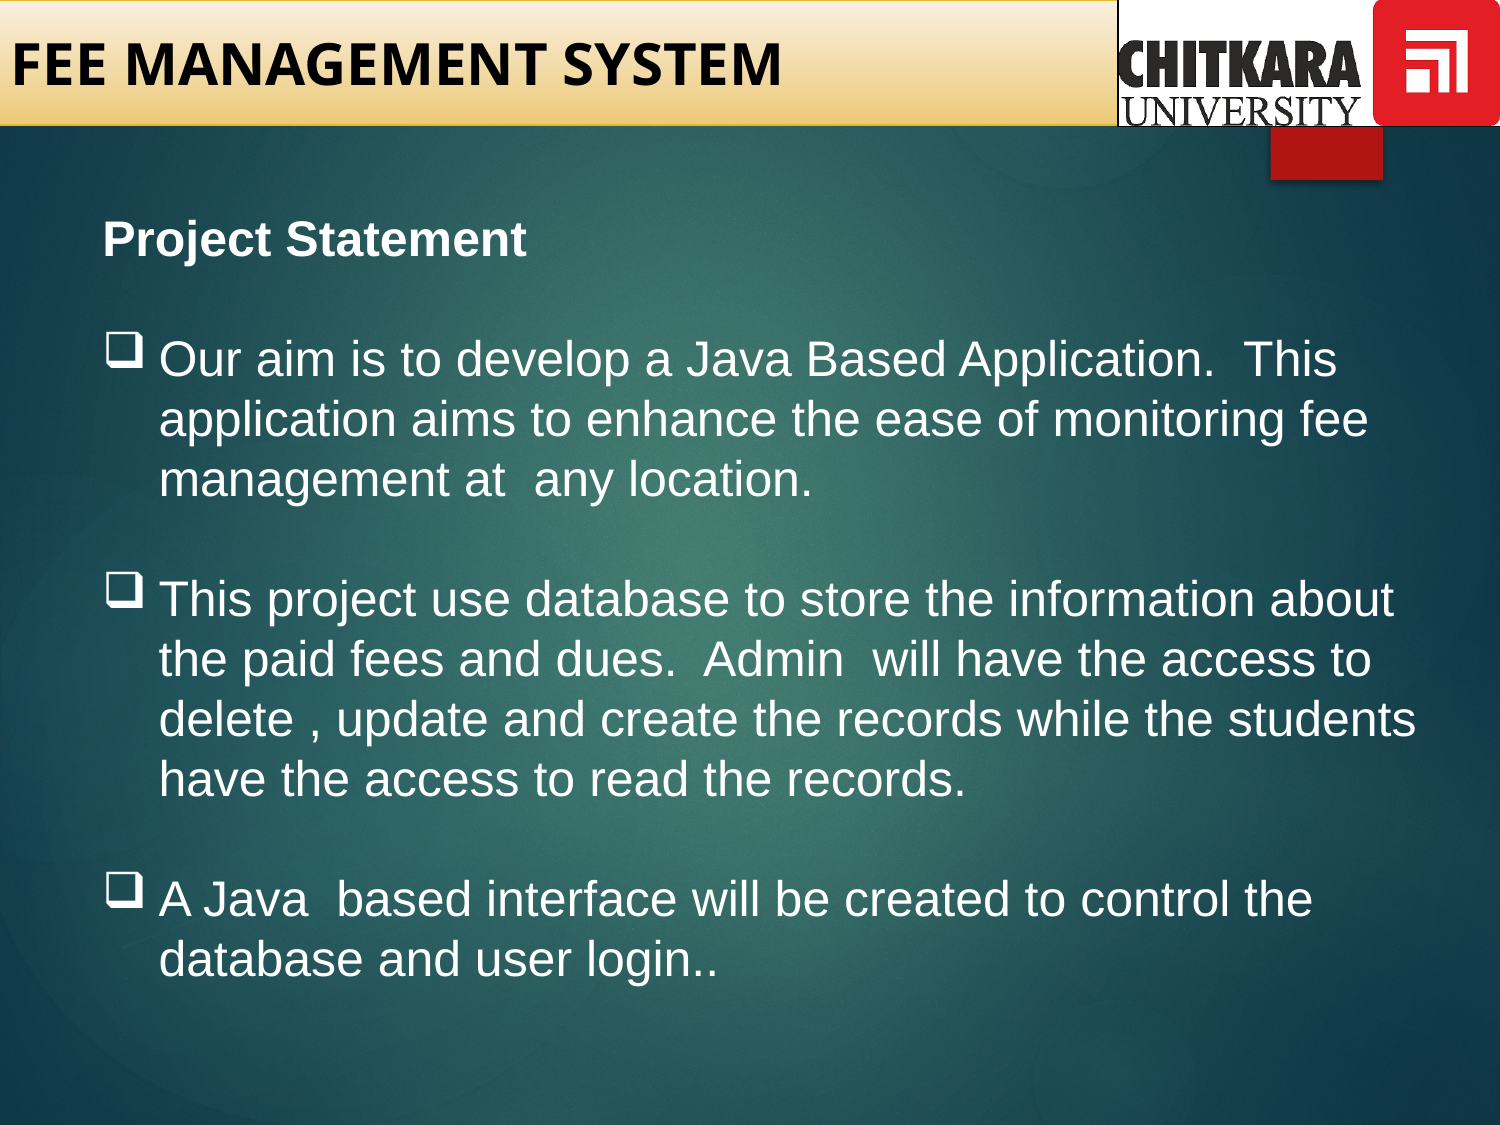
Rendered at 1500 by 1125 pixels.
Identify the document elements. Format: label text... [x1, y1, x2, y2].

text_box Project Statement Our aim is to develop a Java Based Application. This application aims to enhance the ease of monitoring fee management at any location. This project use database to store the information about the paid fees and dues. Admin will have the access to delete , update and create the records while the students have the access to read the records. A Java based interface will be created to control the database and user login.. [87, 199, 1475, 1125]
text_box FEE MANAGEMENT SYSTEM [0, 0, 1116, 126]
picture [1118, 0, 1500, 127]
